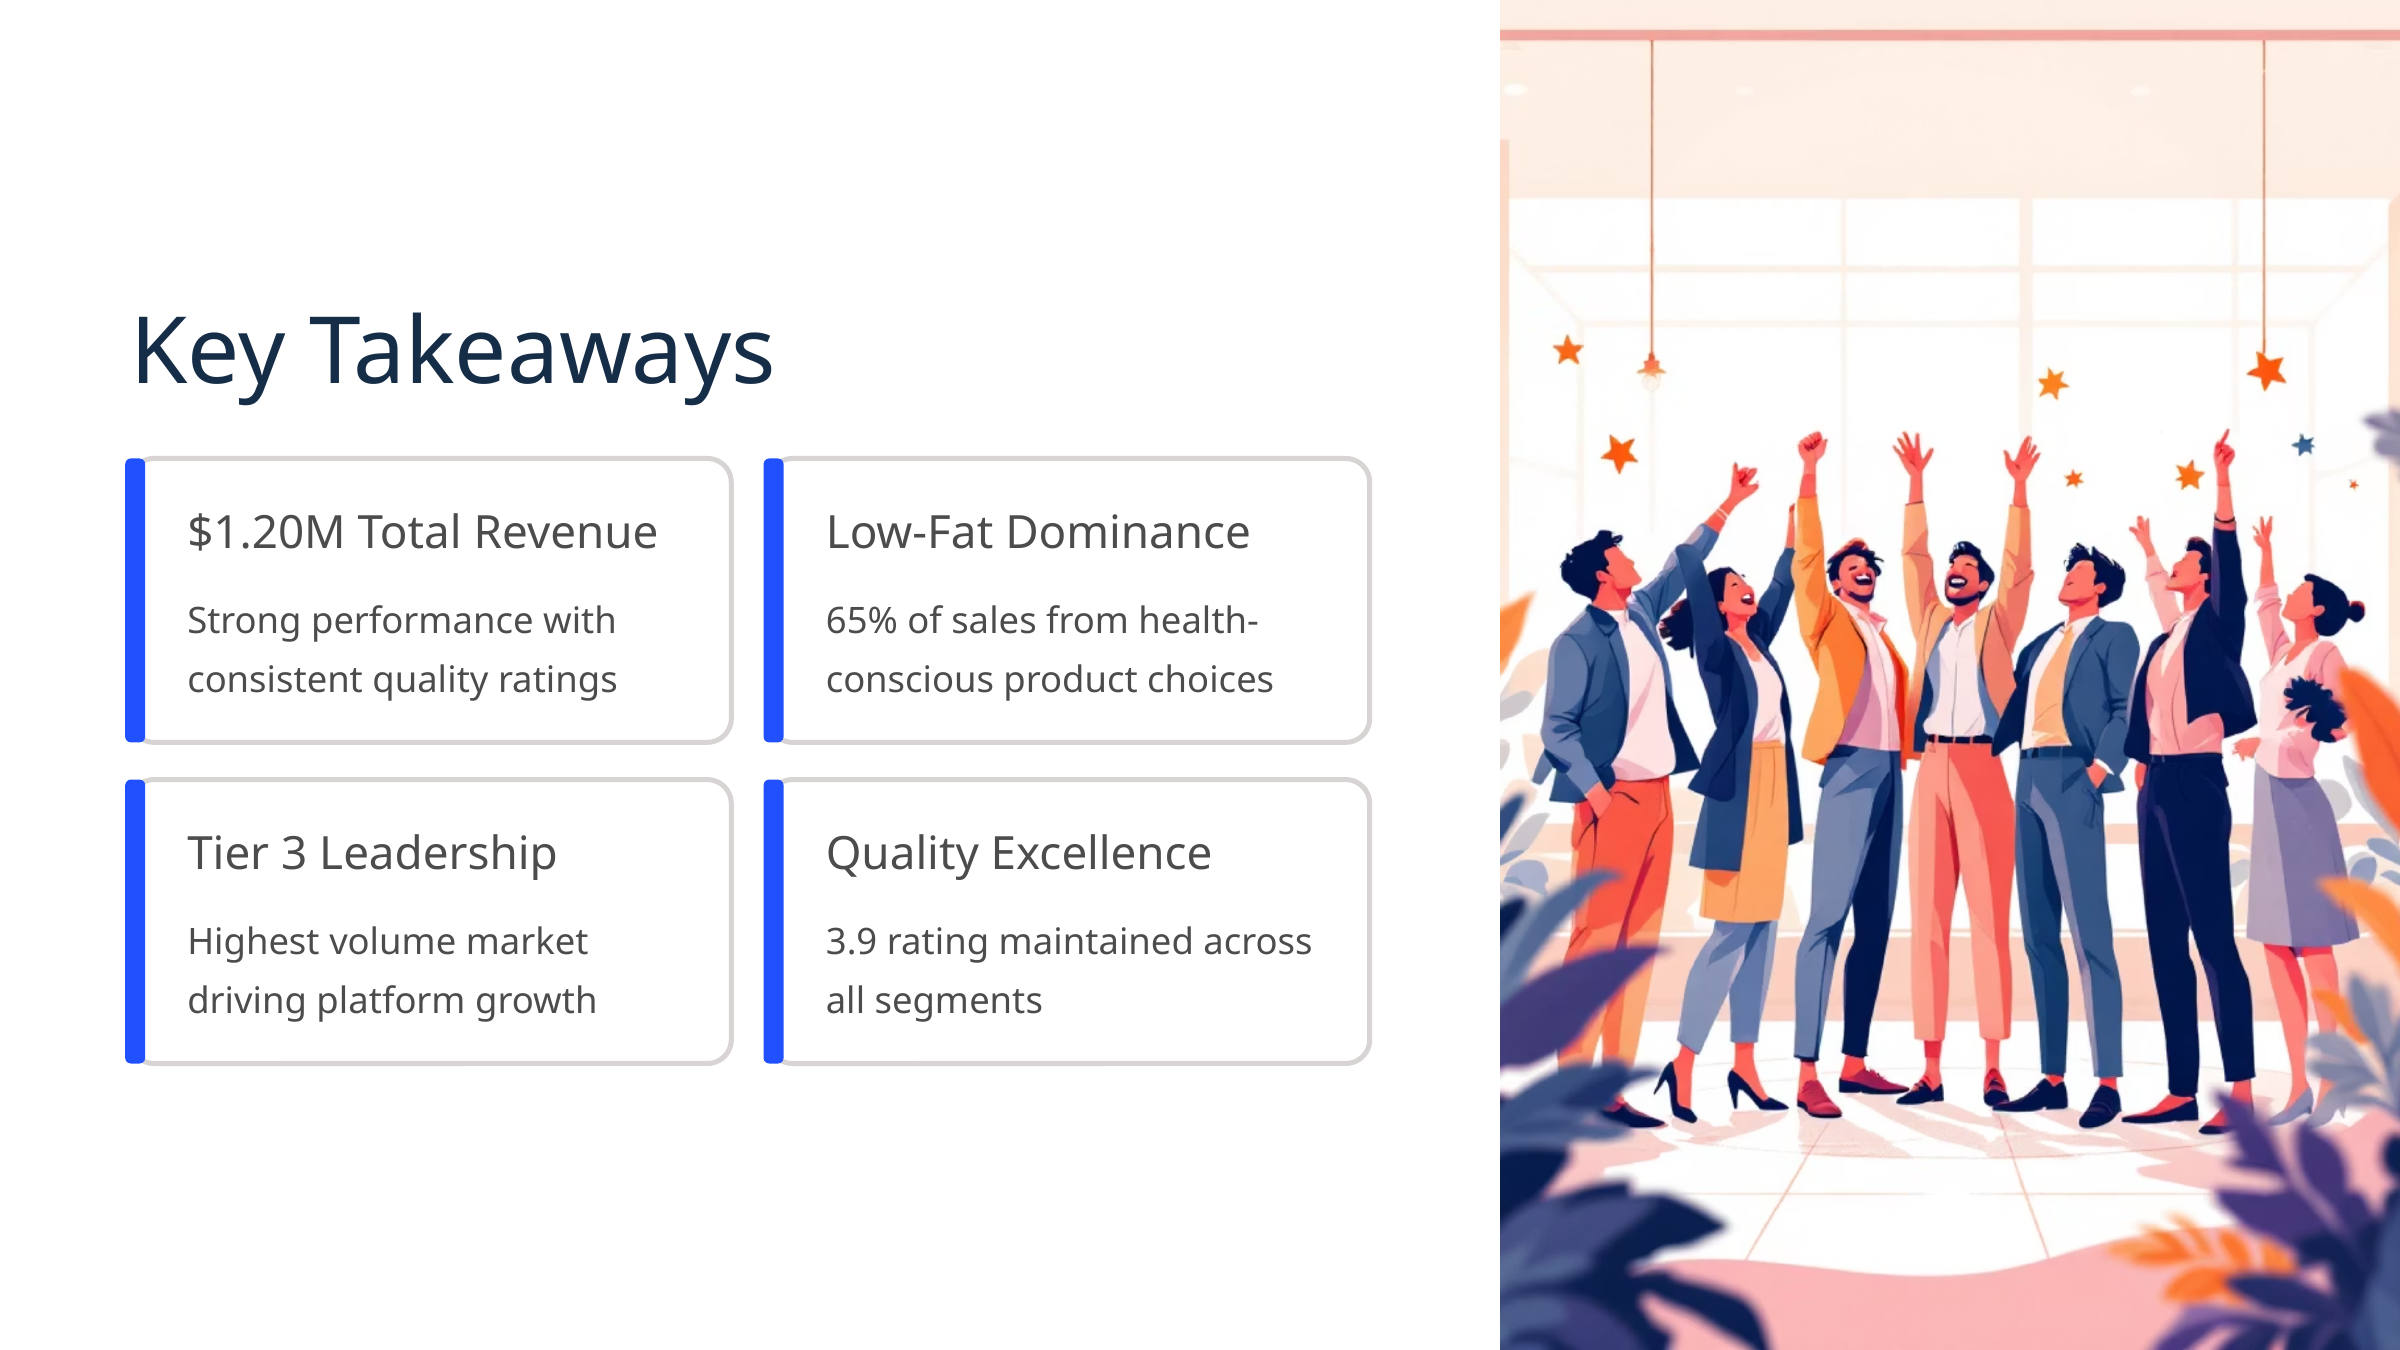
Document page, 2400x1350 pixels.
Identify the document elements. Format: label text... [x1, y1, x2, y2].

text_box [763, 779, 784, 1064]
text_box 65% of sales from health-conscious product choices [825, 581, 1328, 701]
text_box $1.20M Total Revenue [187, 500, 653, 559]
text_box [145, 458, 732, 743]
picture [1499, 0, 2400, 1350]
text_box Strong performance with consistent quality ratings [187, 581, 690, 701]
text_box [125, 779, 146, 1064]
text_box [783, 779, 1370, 1064]
text_box [145, 779, 732, 1064]
text_box [763, 458, 784, 743]
text_box Low-Fat Dominance [825, 500, 1291, 559]
text_box Quality Excellence [825, 821, 1291, 880]
text_box [783, 458, 1370, 743]
text_box Tier 3 Leadership [187, 821, 653, 880]
text_box Key Takeaways [130, 286, 1061, 403]
text_box 3.9 rating maintained across all segments [825, 902, 1328, 1022]
text_box [125, 458, 146, 743]
text_box Highest volume market driving platform growth [187, 902, 690, 1022]
